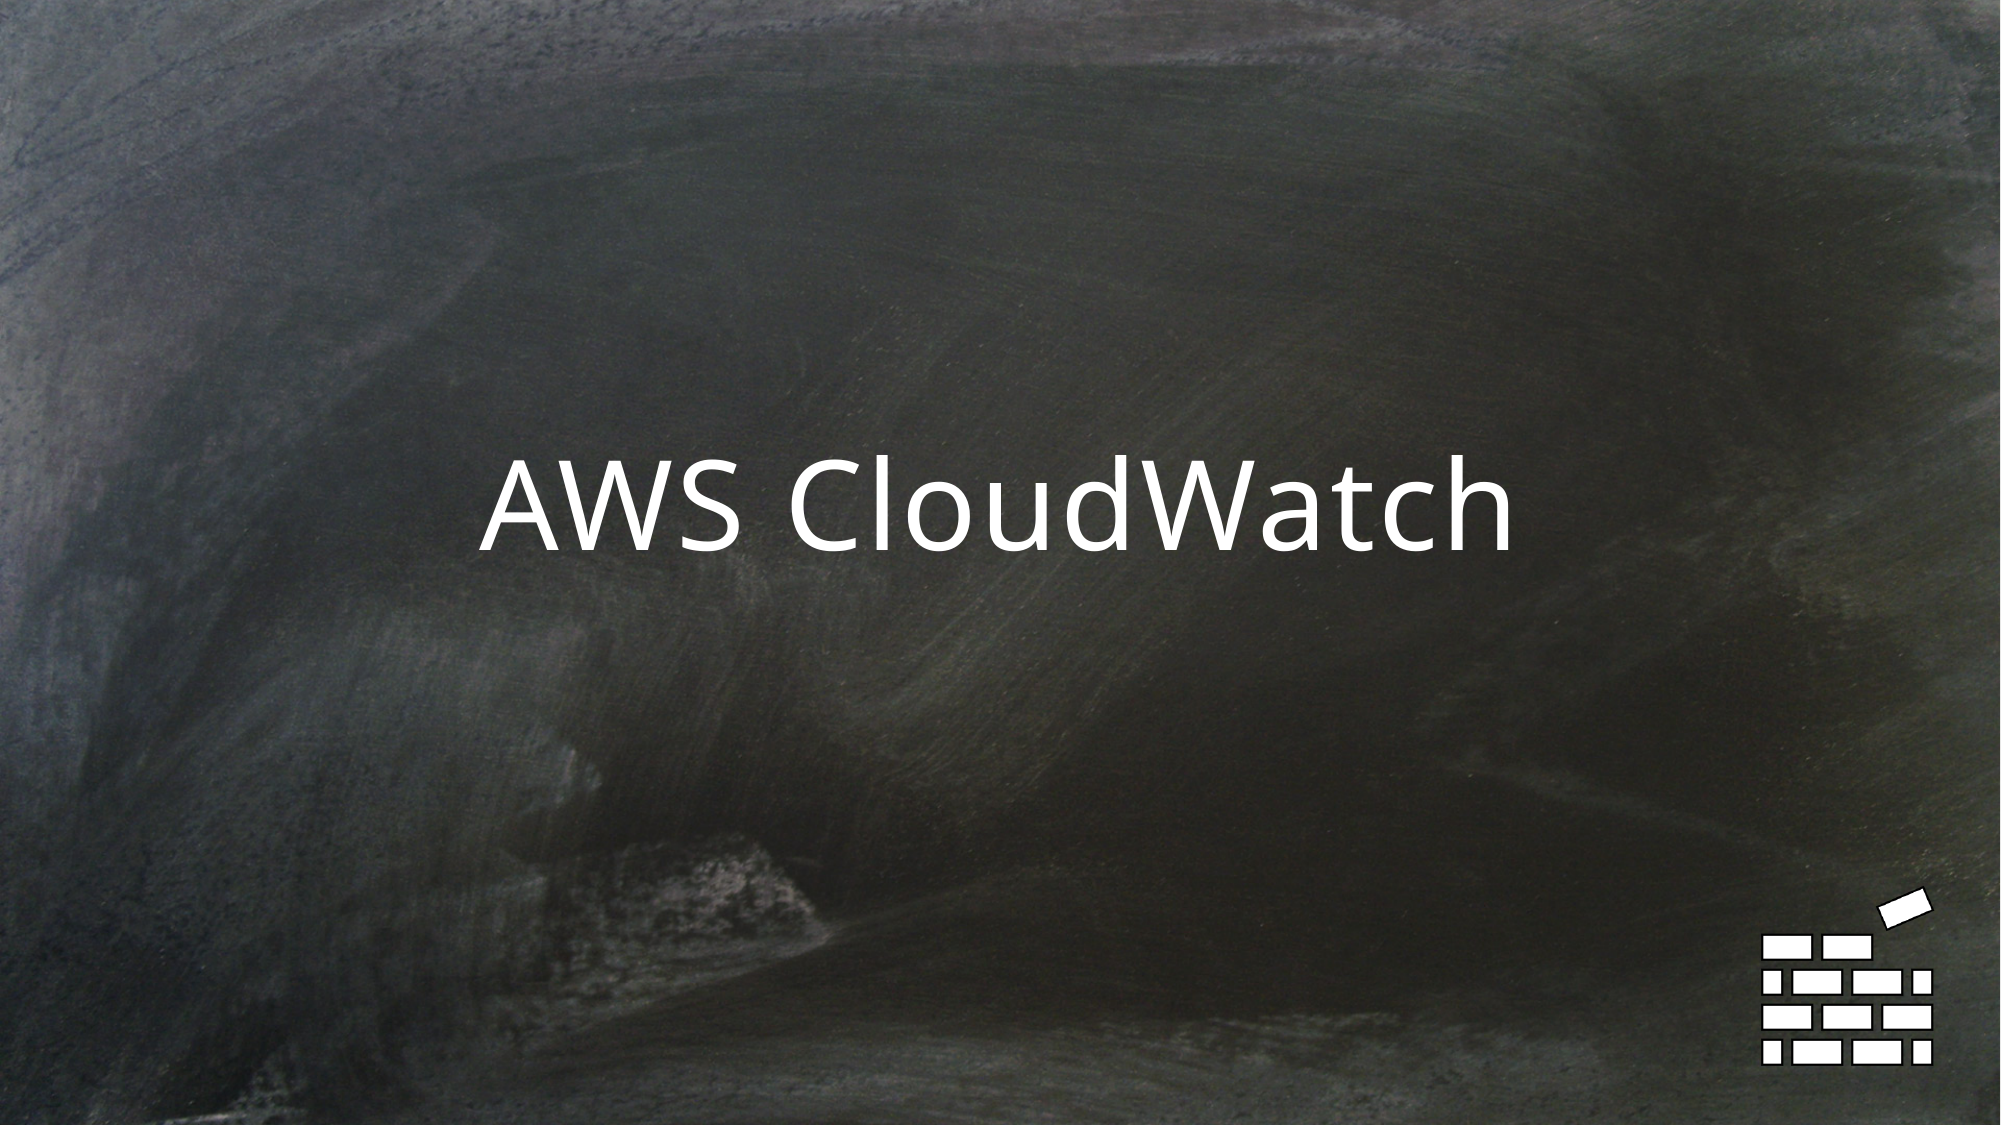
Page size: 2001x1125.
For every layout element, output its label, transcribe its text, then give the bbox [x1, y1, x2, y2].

title AWS CloudWatch [249, 184, 1750, 576]
picture [0, 0, 2001, 1125]
